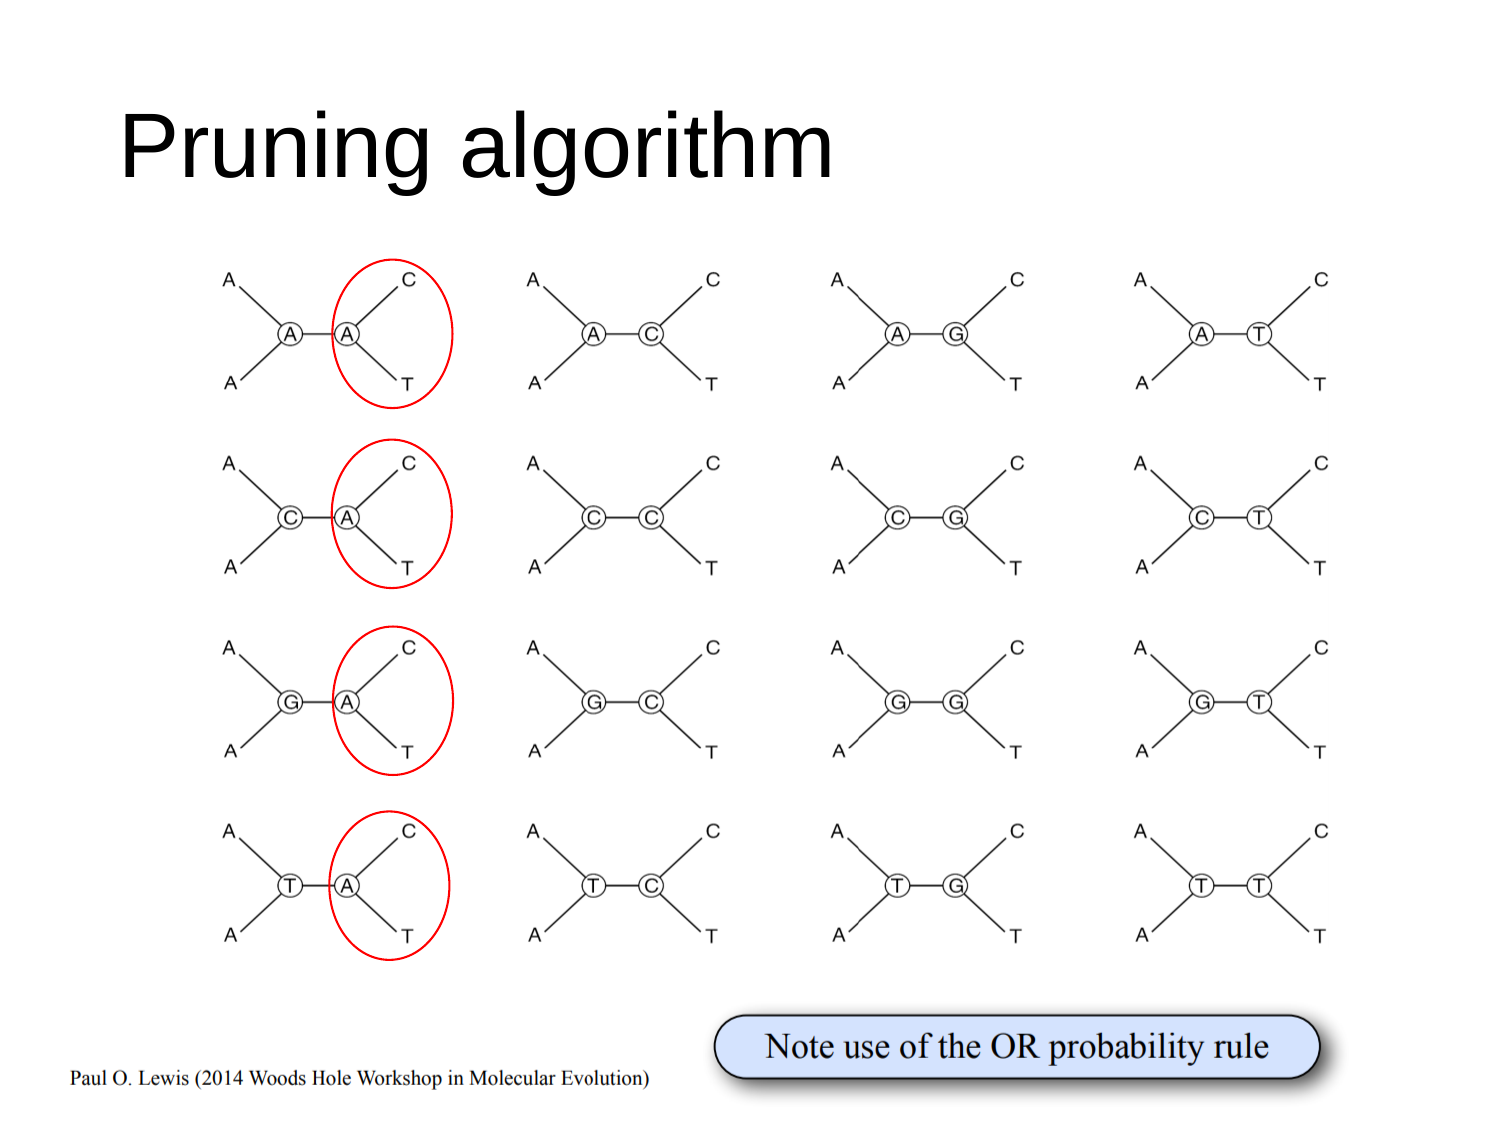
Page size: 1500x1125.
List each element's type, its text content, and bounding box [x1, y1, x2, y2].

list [46, 227, 1400, 1116]
title Pruning algorithm [103, 39, 1397, 227]
